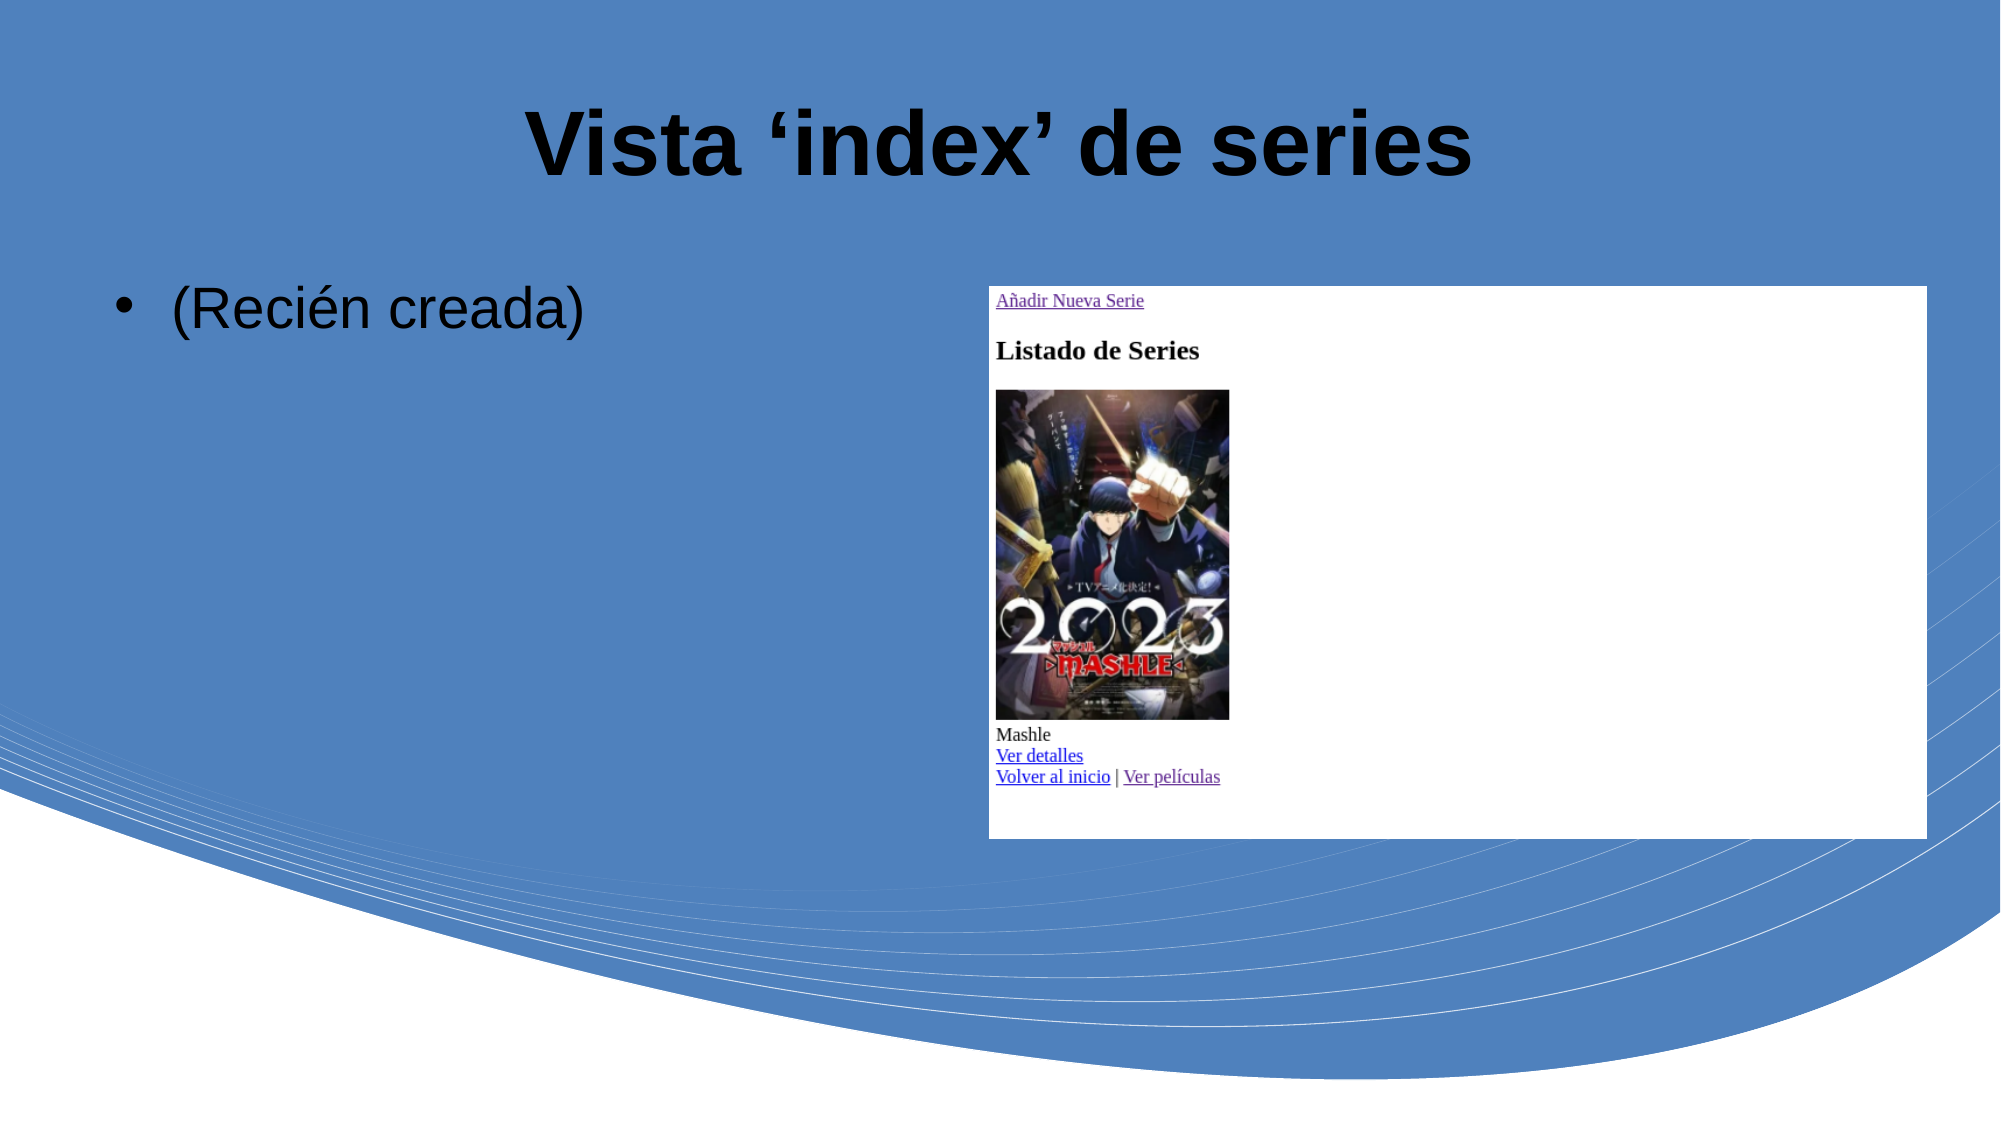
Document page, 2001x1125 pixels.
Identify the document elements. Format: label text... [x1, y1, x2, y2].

list (Recién creada) [99, 262, 984, 1005]
picture [989, 286, 1927, 839]
title Vista ‘index’ de series [99, 45, 1900, 233]
